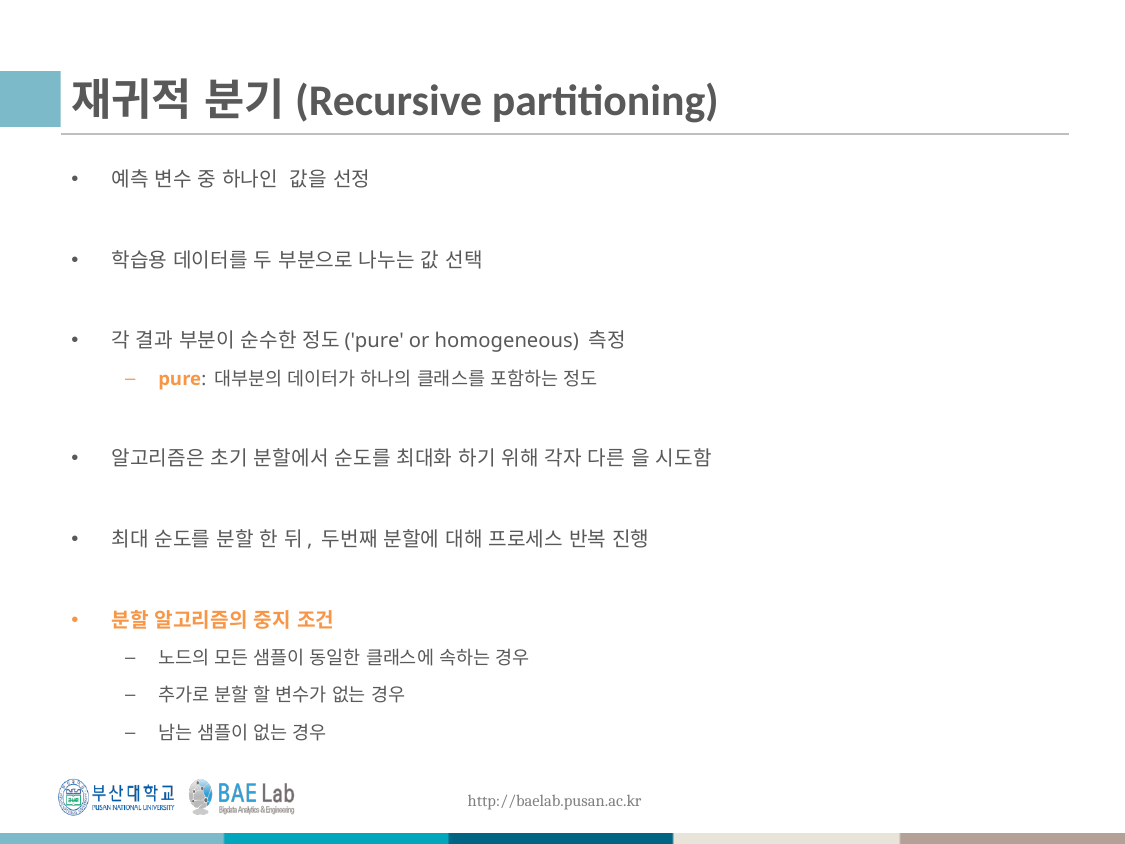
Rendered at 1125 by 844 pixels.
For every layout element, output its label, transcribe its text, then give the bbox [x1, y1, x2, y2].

picture [673, 833, 1125, 844]
title 재귀적 분기(Recursive partitioning) [56, 71, 1069, 125]
picture [0, 833, 448, 844]
picture [186, 776, 300, 816]
picture [55, 775, 175, 819]
